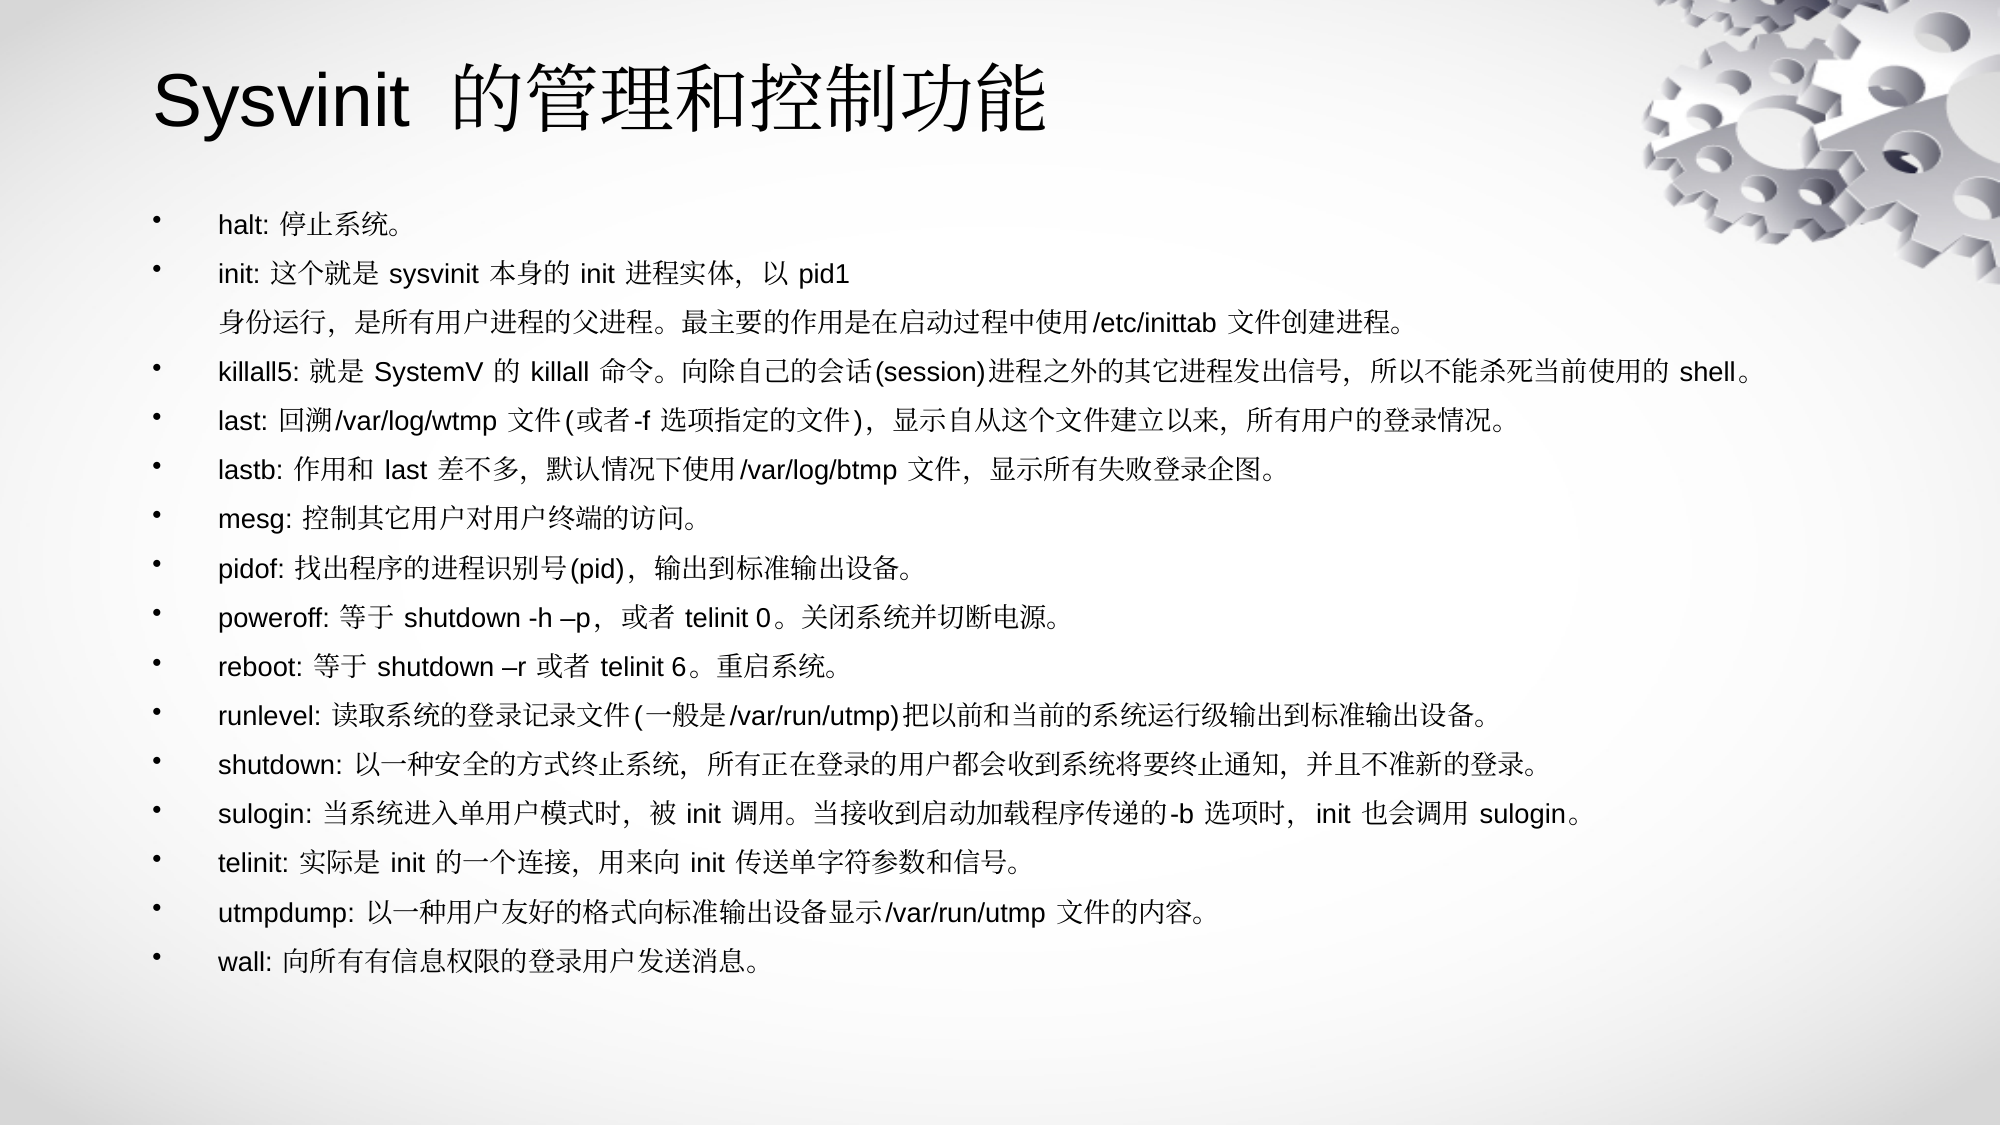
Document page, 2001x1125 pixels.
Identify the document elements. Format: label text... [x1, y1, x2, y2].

picture [0, 0, 2000, 1125]
title Sysvinit 的管理和控制功能 [137, 41, 1863, 152]
list halt: 停止系统。 init: 这个就是 sysvinit 本身的 init 进程实体，以 pid1 身份运行，是所有用户进程的父进程。最主要的作用是在启动过程中使用/etc/inittab 文件创建进程。 killall5: 就是 SystemV 的 killall 命令。向除自己的会话(session)进程之外的其它进程发出信号，所以不能杀死当前使用的 shell。 last: 回溯/var/log/wtmp 文件(或者-f 选项指定的文件)，显示自从这个文件建立以来，所有用户的登录情况。 lastb: 作用和 last 差不多，默认情况下使用/var/log/btmp 文件，显示所有失败登录企图。 mesg: 控制其它用户对用户终端的访问。 pidof: 找出程序的进程识别号(pid)，输出到标准输出设备。 poweroff: 等于 shutdown -h –p，或者 telinit 0。关闭系统并切断电源。 reboot: 等于 shutdown –r 或者 telinit 6。重启系统。 runlevel: 读取系统的登录记录文件(一般是/var/run/utmp)把以前和当前的系统运行级输出到标准输出设备。 shutdown: 以一种安全的方式终止系统，所有正在登录的用户都会收到系统将要终止通知，并且不准新的登录。 sulogin: 当系统进入单用户模式时，被 init 调用。当接收到启动加载程序传递的-b 选项时，init 也会调用 sulogin。 telinit: 实际是 init 的一个连接，用来向 init 传送单字符参数和信号。 utmpdump: 以一种用户友好的格式向标准输出设备显示/var/run/utmp 文件的内容。 wall: 向所有有信息权限的登录用户发送消息。 [137, 182, 1863, 1014]
